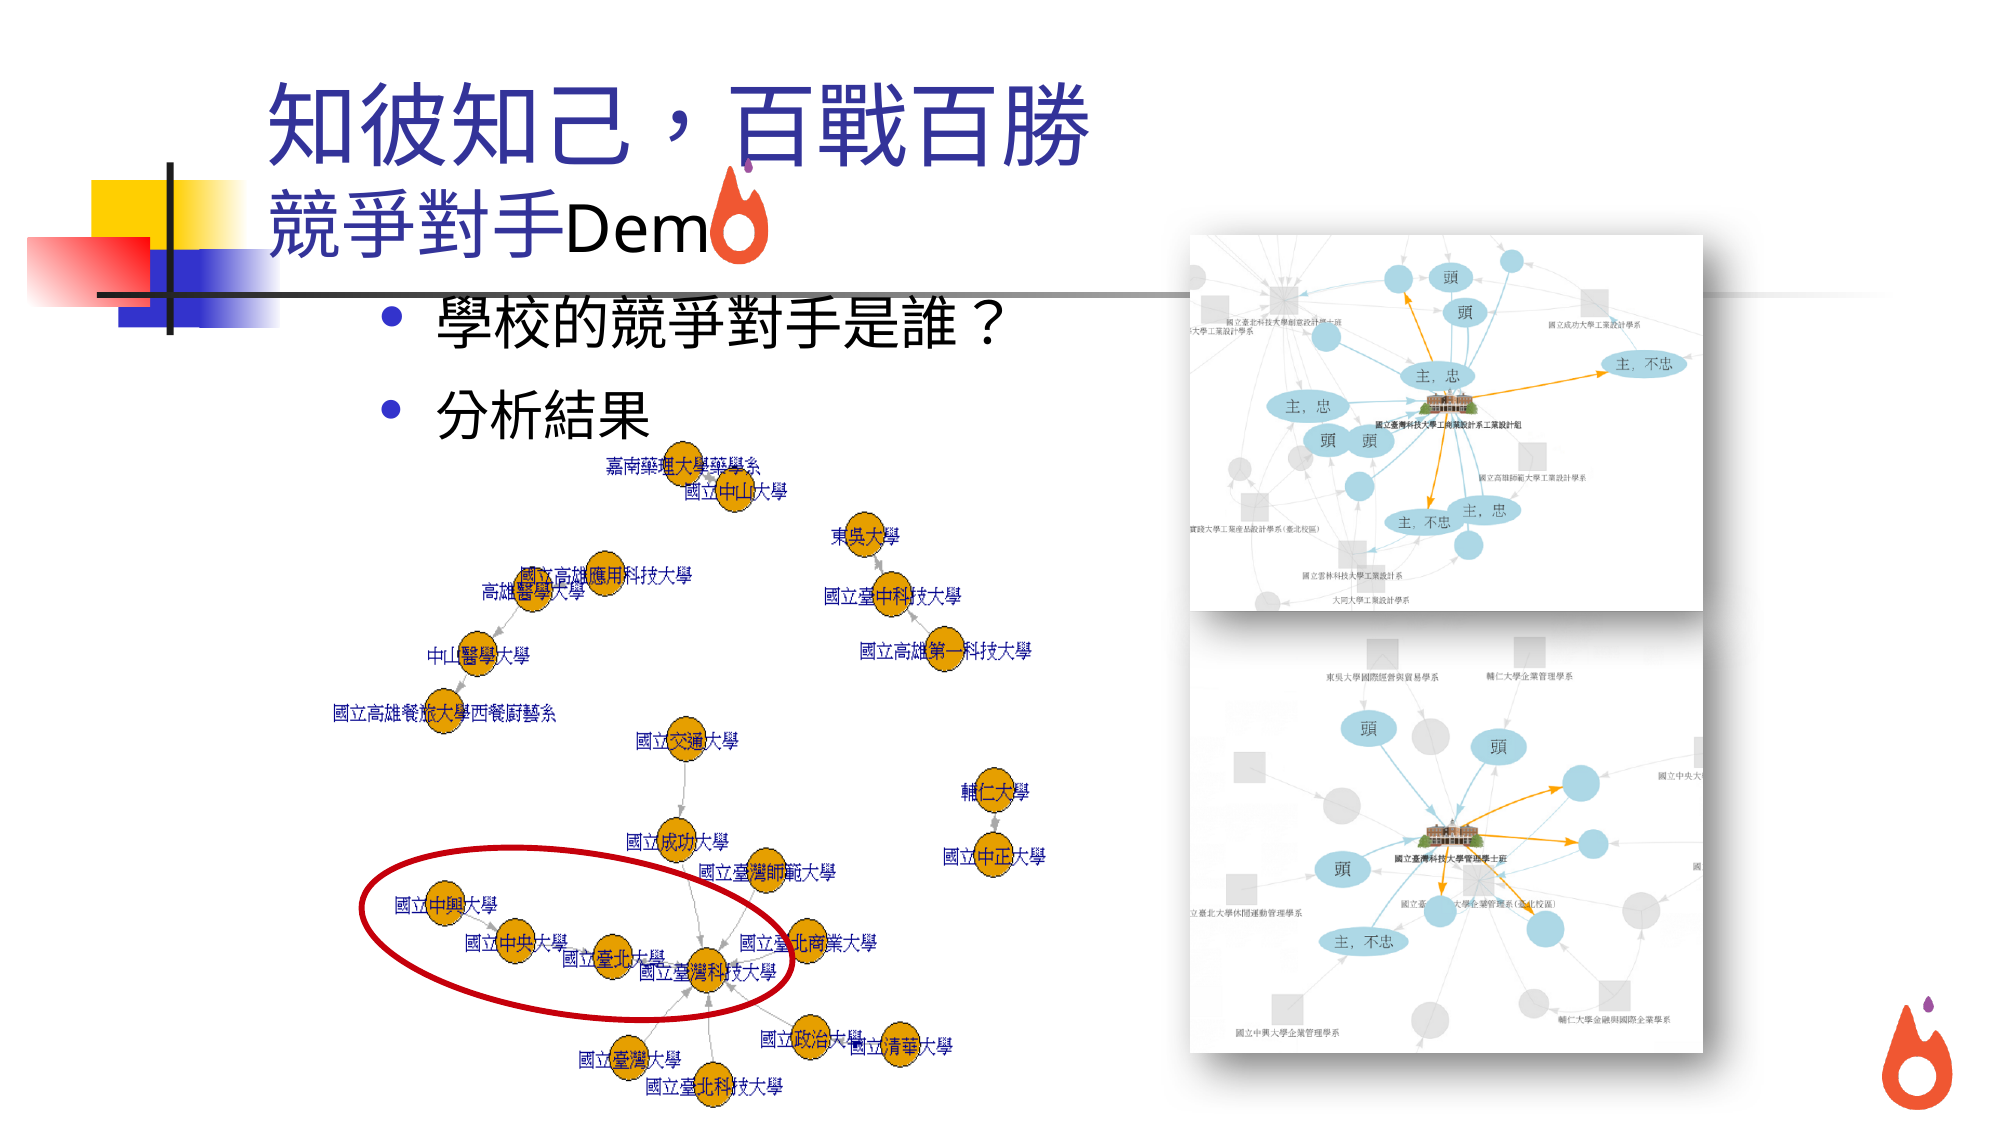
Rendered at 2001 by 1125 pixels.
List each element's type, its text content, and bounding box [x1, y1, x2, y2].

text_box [553, 154, 790, 275]
picture [1860, 993, 1979, 1112]
list 學校的競爭對手是誰？ 分析結果 [363, 278, 1185, 1054]
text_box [321, 435, 1064, 1125]
title 知彼知己，百戰百勝 競爭對手 [251, 35, 1957, 275]
picture [1190, 612, 1703, 1053]
picture [1190, 235, 1703, 611]
slide_number [1519, 1025, 1937, 1100]
